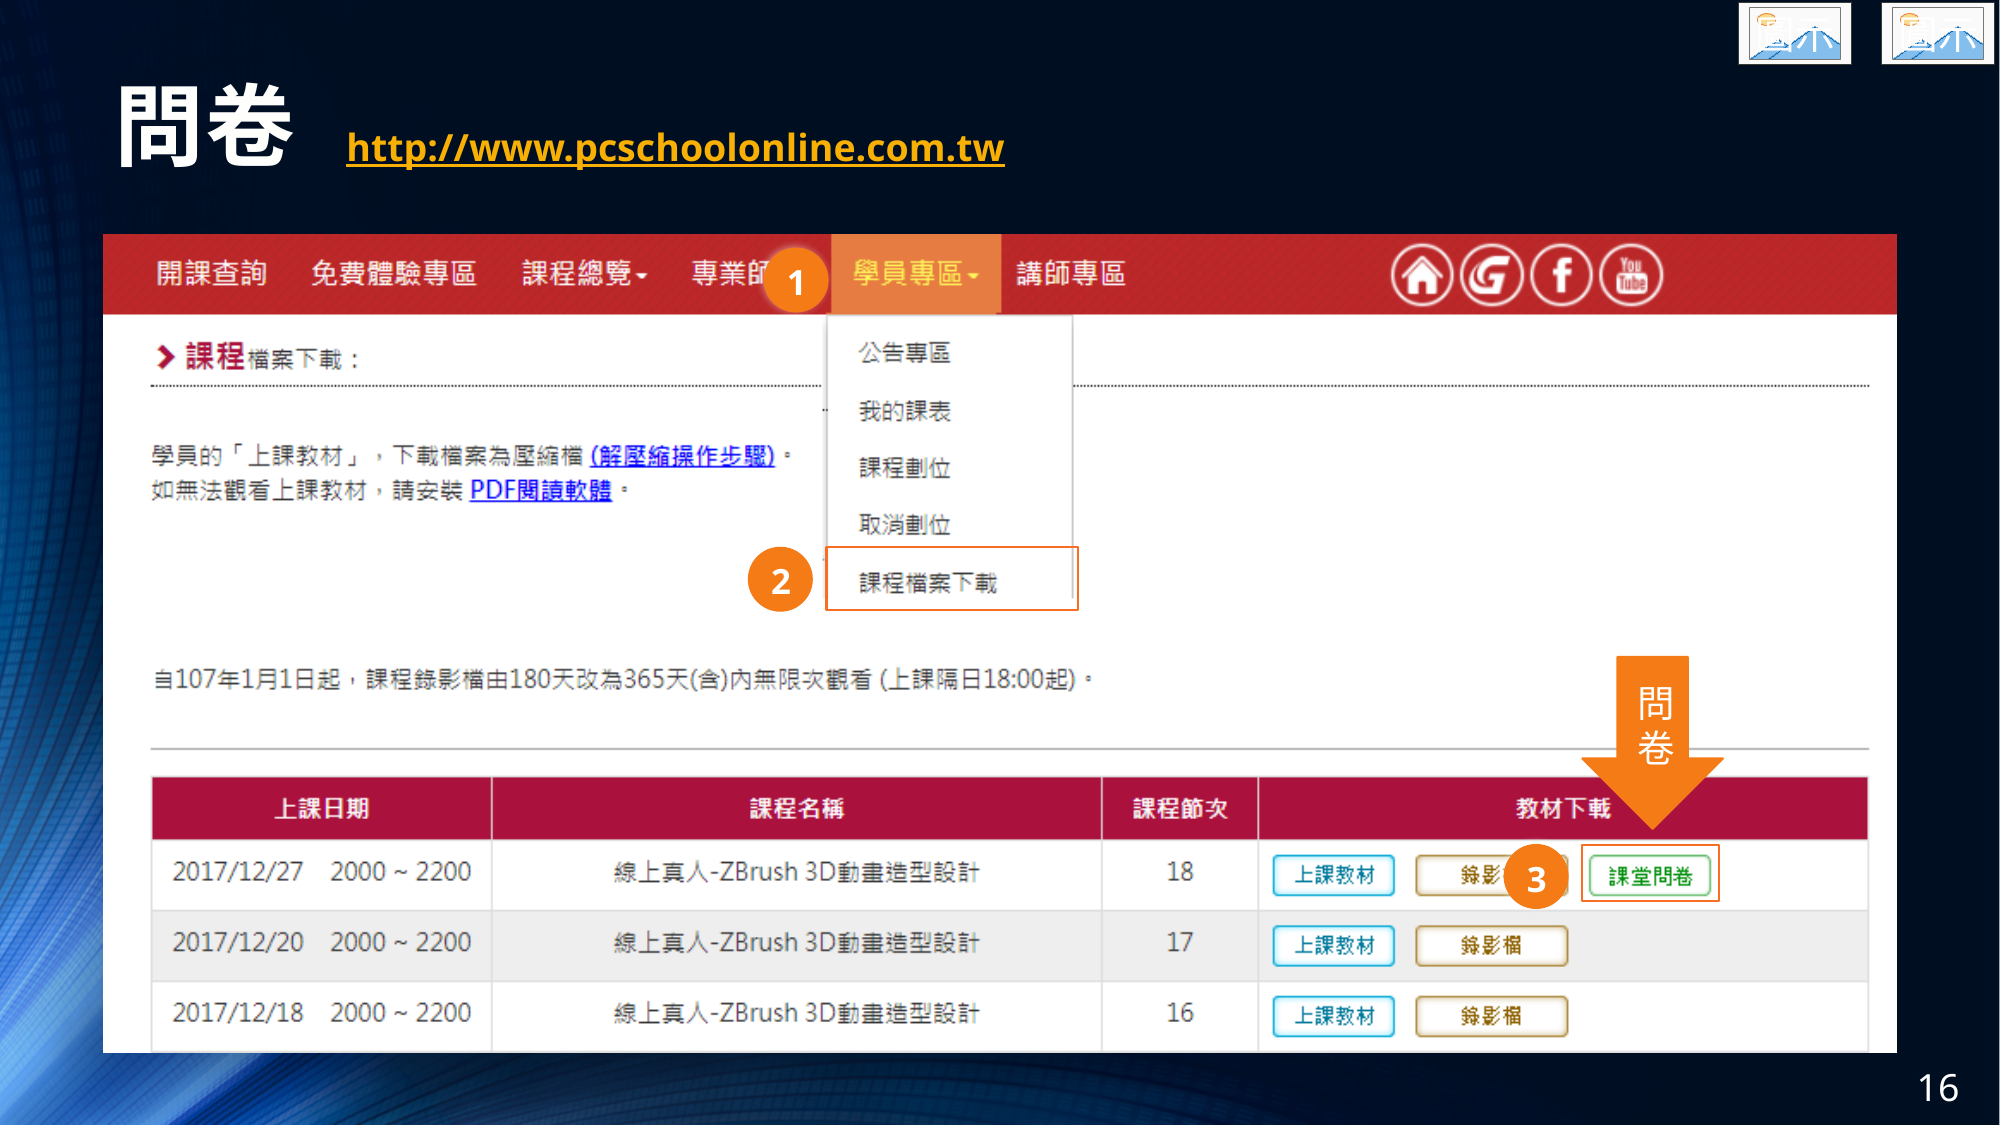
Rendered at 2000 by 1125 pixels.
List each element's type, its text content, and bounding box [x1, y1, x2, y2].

title 問卷 [99, 62, 1900, 218]
text_box http://www.pcschoolonline.com.tw [326, 113, 1240, 185]
picture [0, 0, 2000, 1125]
slide_number 16 [1896, 1053, 1983, 1114]
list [103, 234, 1897, 1053]
